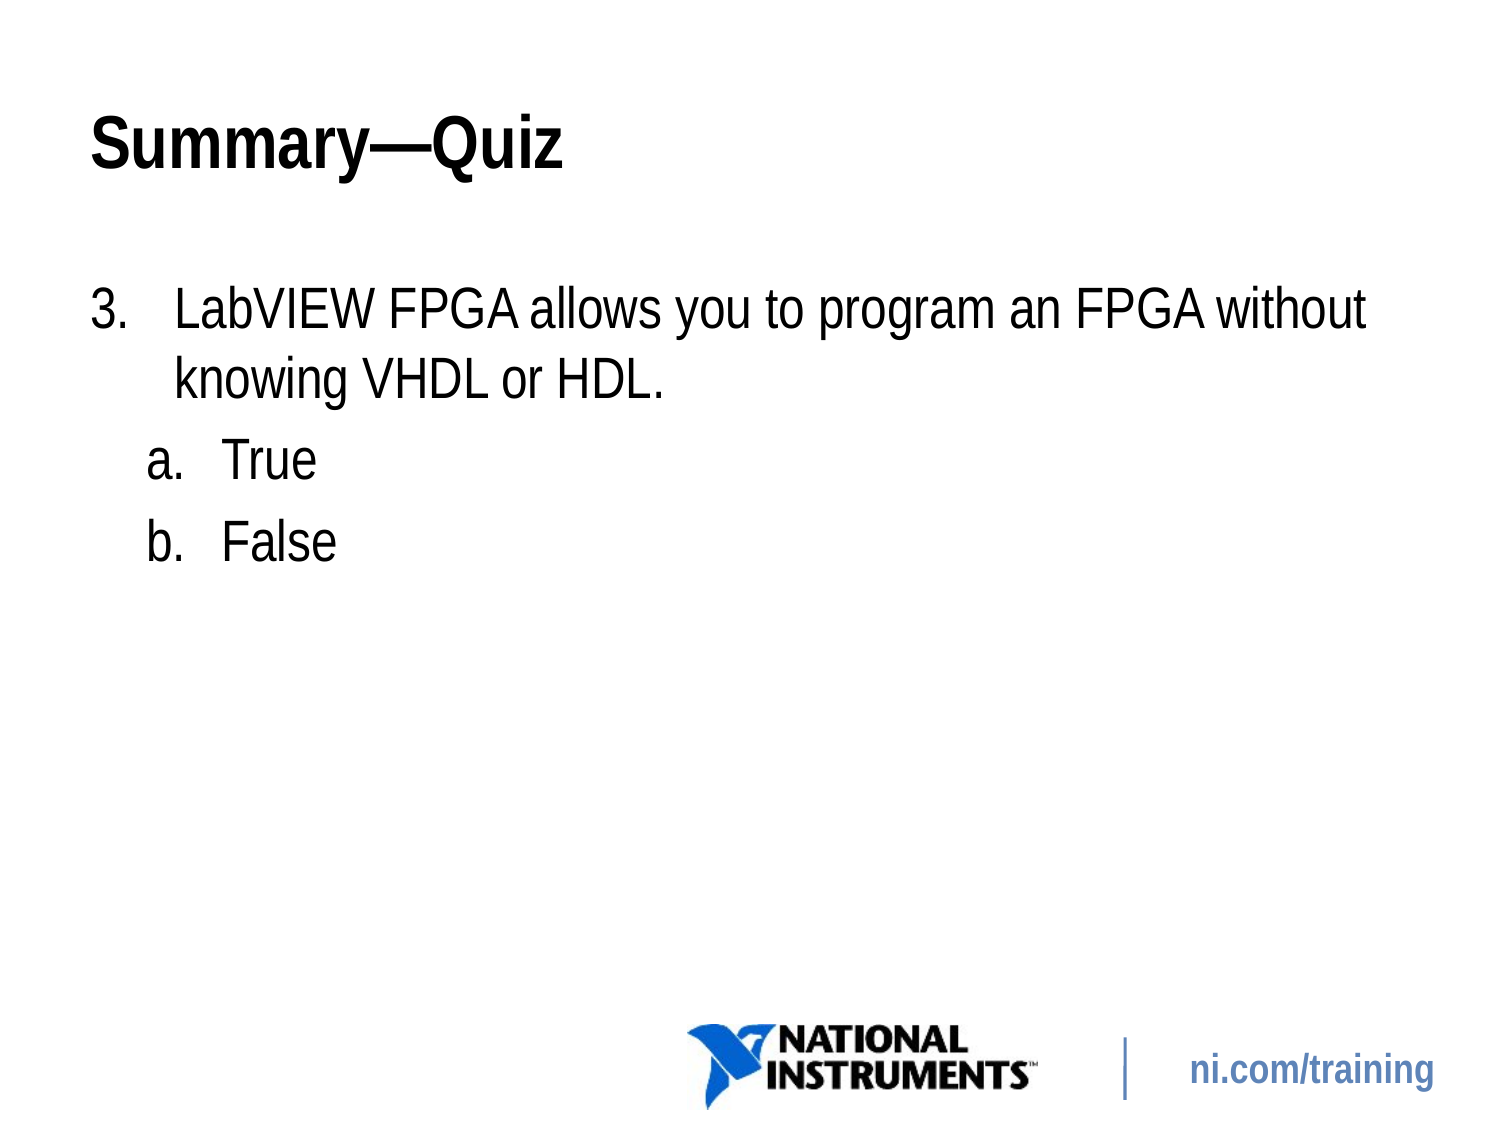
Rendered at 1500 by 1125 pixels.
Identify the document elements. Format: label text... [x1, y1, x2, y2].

title Summary—Quiz [75, 45, 1425, 233]
list LabVIEW FPGA allows you to program an FPGA without knowing VHDL or HDL. True False [75, 262, 1425, 975]
picture [687, 1024, 1038, 1110]
